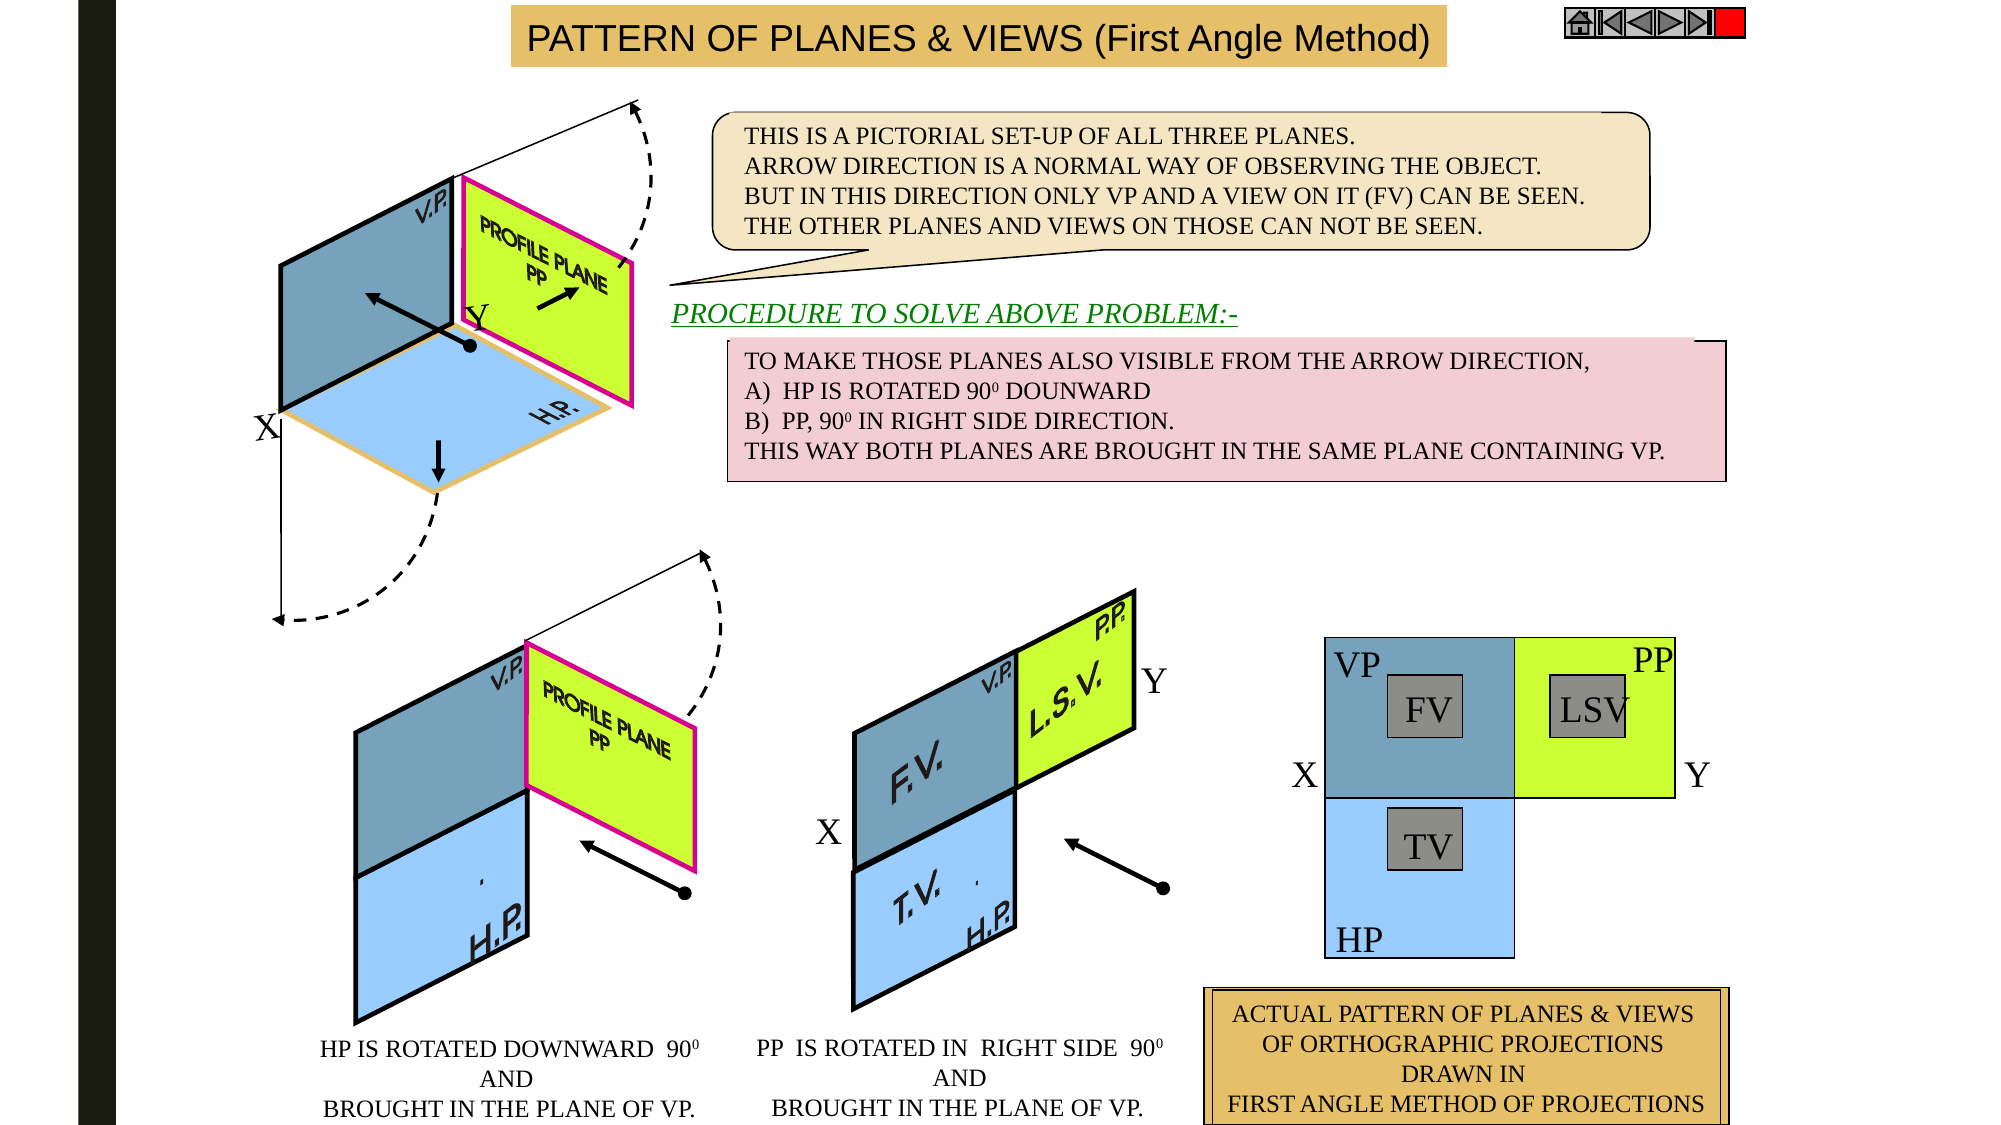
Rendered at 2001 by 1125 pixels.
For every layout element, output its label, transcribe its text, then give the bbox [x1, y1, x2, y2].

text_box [1317, 628, 1690, 968]
text_box Y [1690, 742, 1727, 802]
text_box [312, 654, 738, 972]
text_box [421, 213, 675, 355]
text_box [572, 549, 721, 654]
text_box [297, 355, 592, 480]
text_box X [233, 391, 297, 459]
text_box X [1276, 742, 1317, 803]
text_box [812, 601, 1175, 649]
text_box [812, 861, 1175, 961]
text_box PP IS ROTATED IN RIGHT SIDE 900 AND BROUGHT IN THE PLANE OF VP. [741, 1024, 1179, 1125]
text_box [271, 473, 438, 627]
text_box PATTERN OF PLANES & VIEWS (First Angle Method) [511, 6, 1447, 66]
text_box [237, 187, 496, 359]
text_box PROCEDURE TO SOLVE ABOVE PROBLEM:- [675, 287, 1404, 338]
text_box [1204, 987, 1730, 1125]
text_box [503, 101, 652, 213]
text_box HP IS ROTATED DOWNWARD 900 AND BROUGHT IN THE PLANE OF VP. [304, 1024, 715, 1125]
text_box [724, 337, 1727, 482]
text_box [1565, 7, 1745, 38]
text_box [799, 649, 1184, 861]
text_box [712, 112, 1650, 250]
